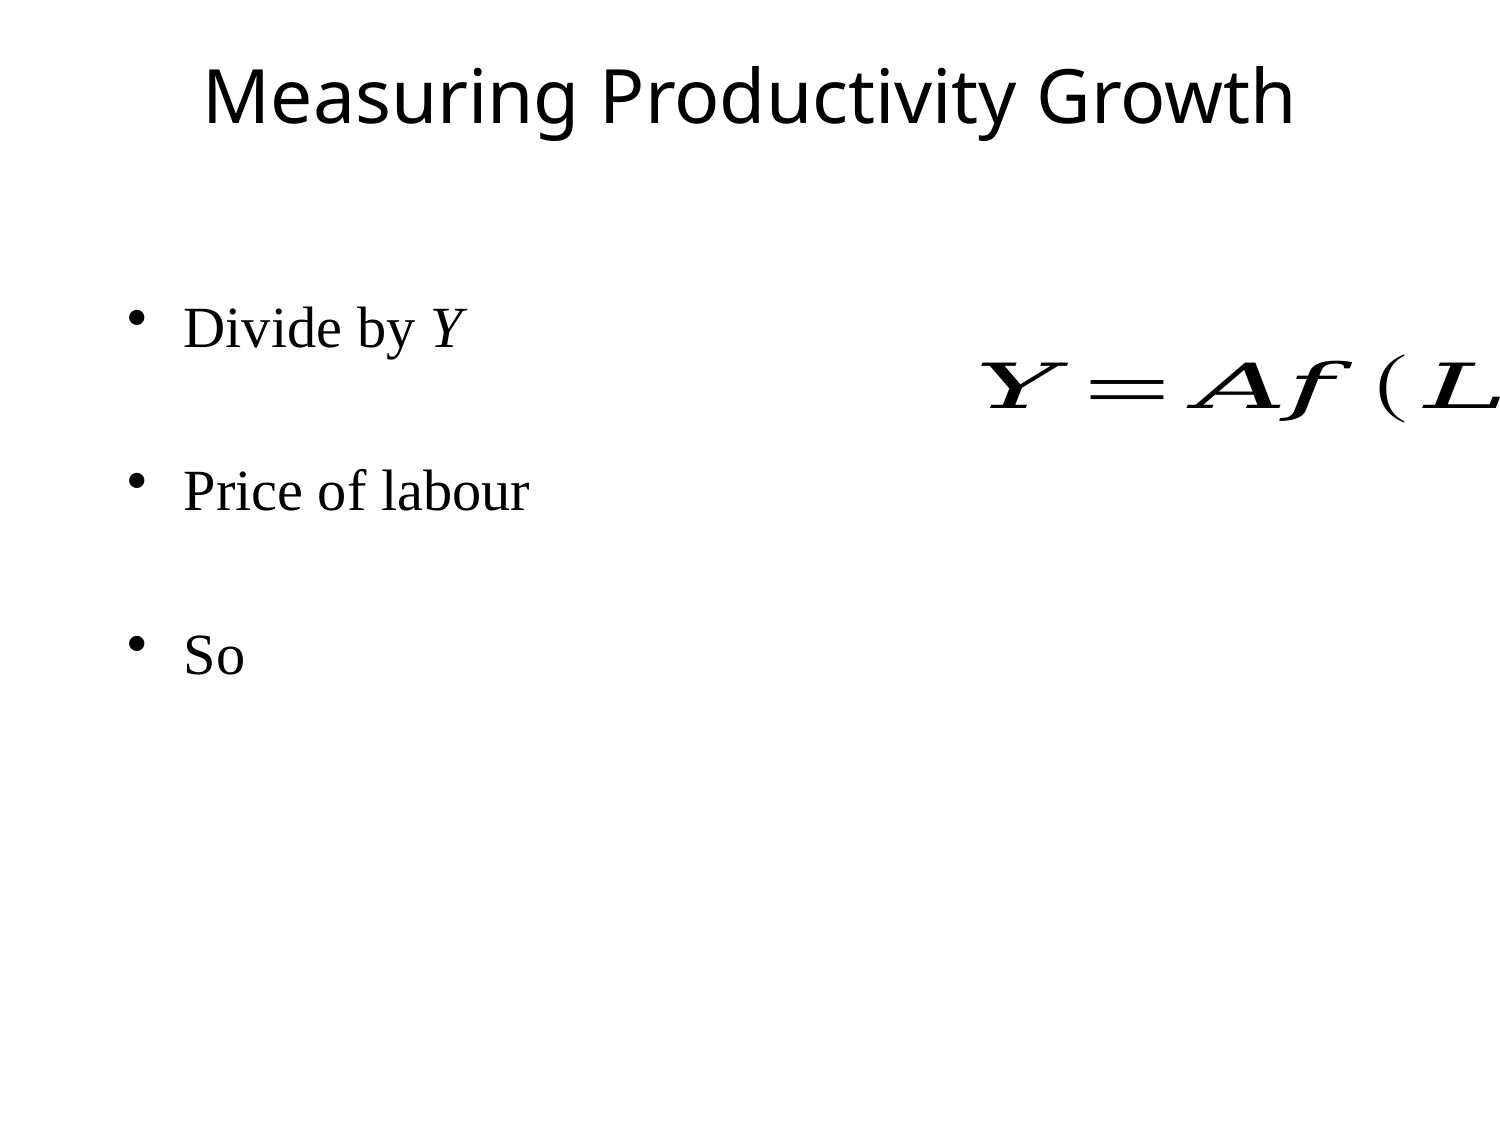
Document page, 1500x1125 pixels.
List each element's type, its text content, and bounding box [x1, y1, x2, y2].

title Measuring Productivity Growth [112, 0, 1388, 188]
